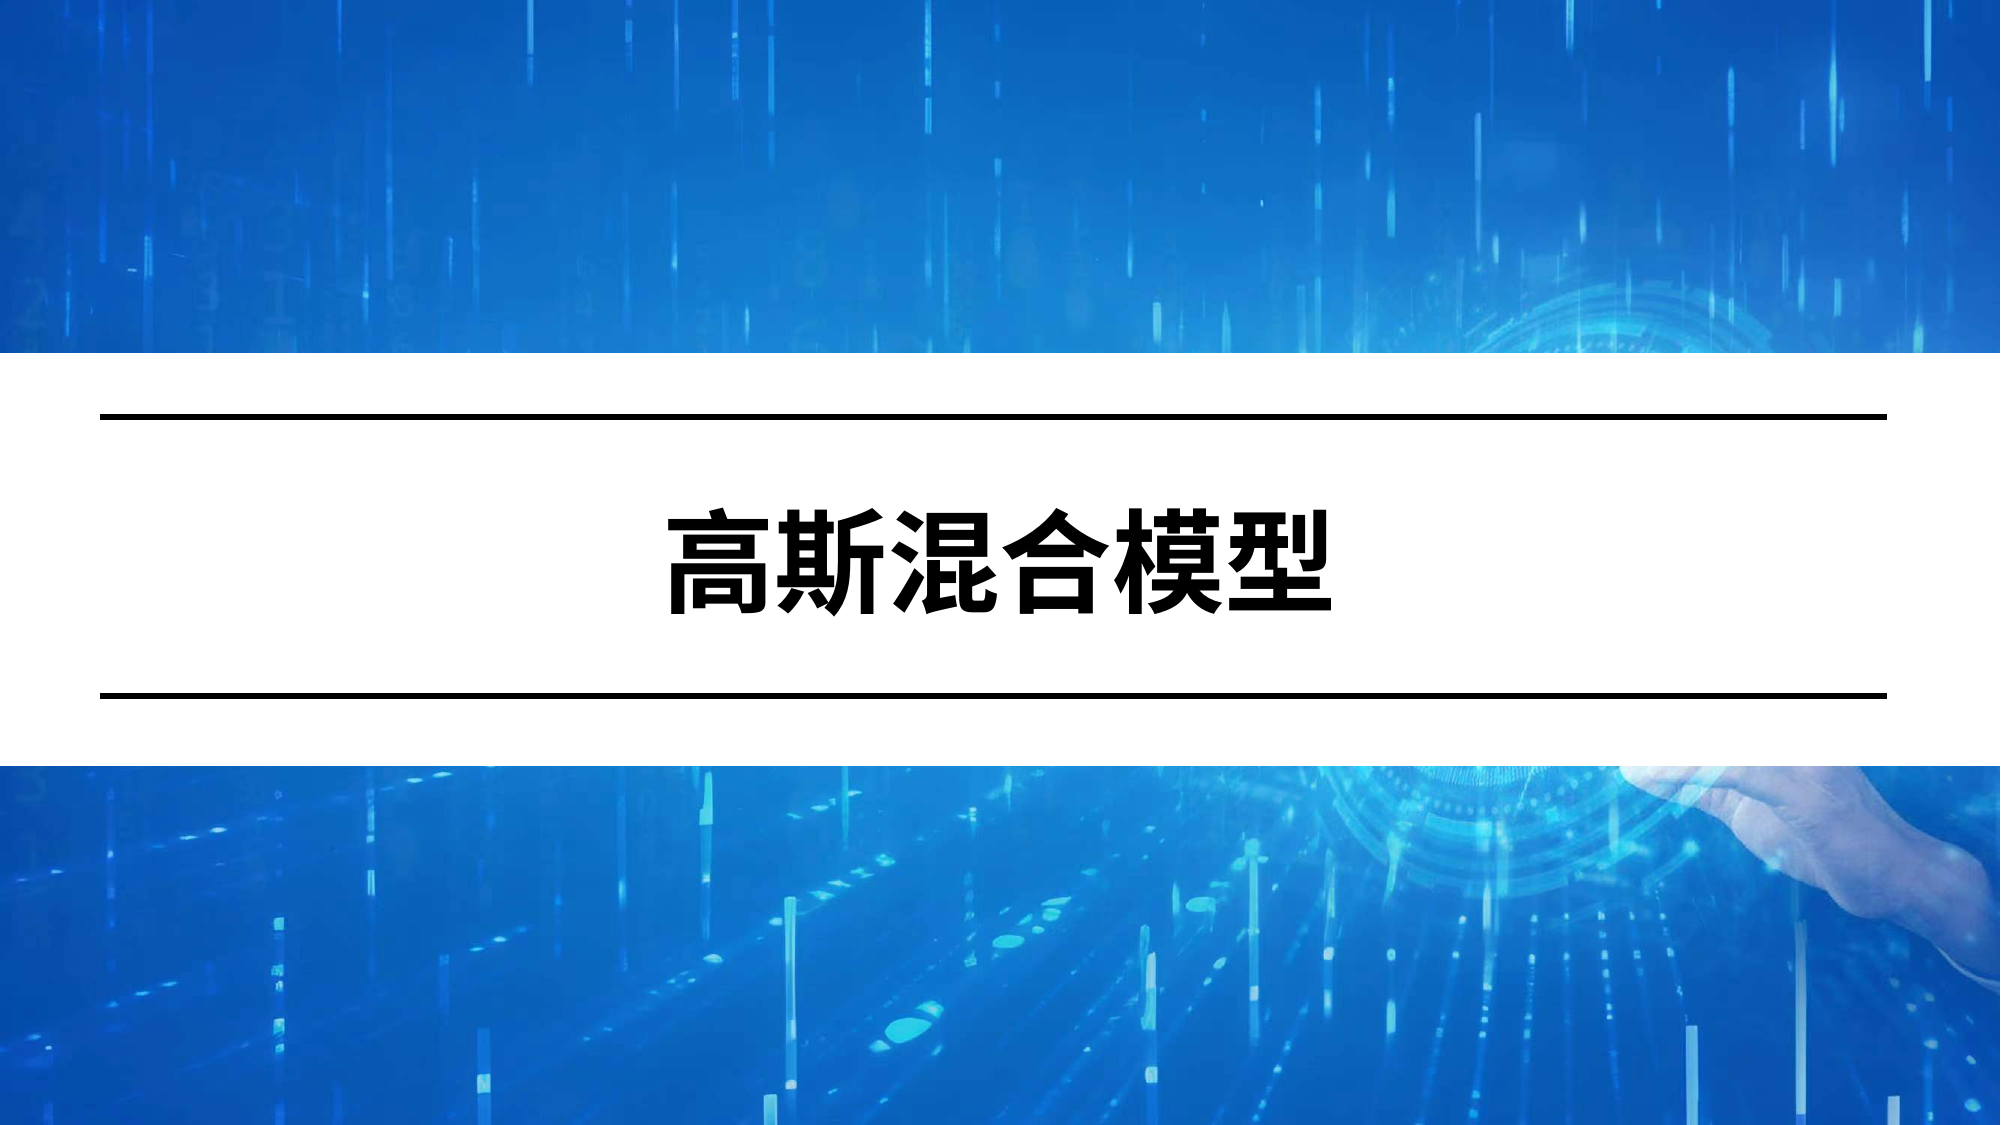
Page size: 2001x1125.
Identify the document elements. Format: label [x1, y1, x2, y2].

text_box [0, 353, 2000, 766]
picture [0, 766, 2000, 1125]
picture [0, 0, 2000, 353]
